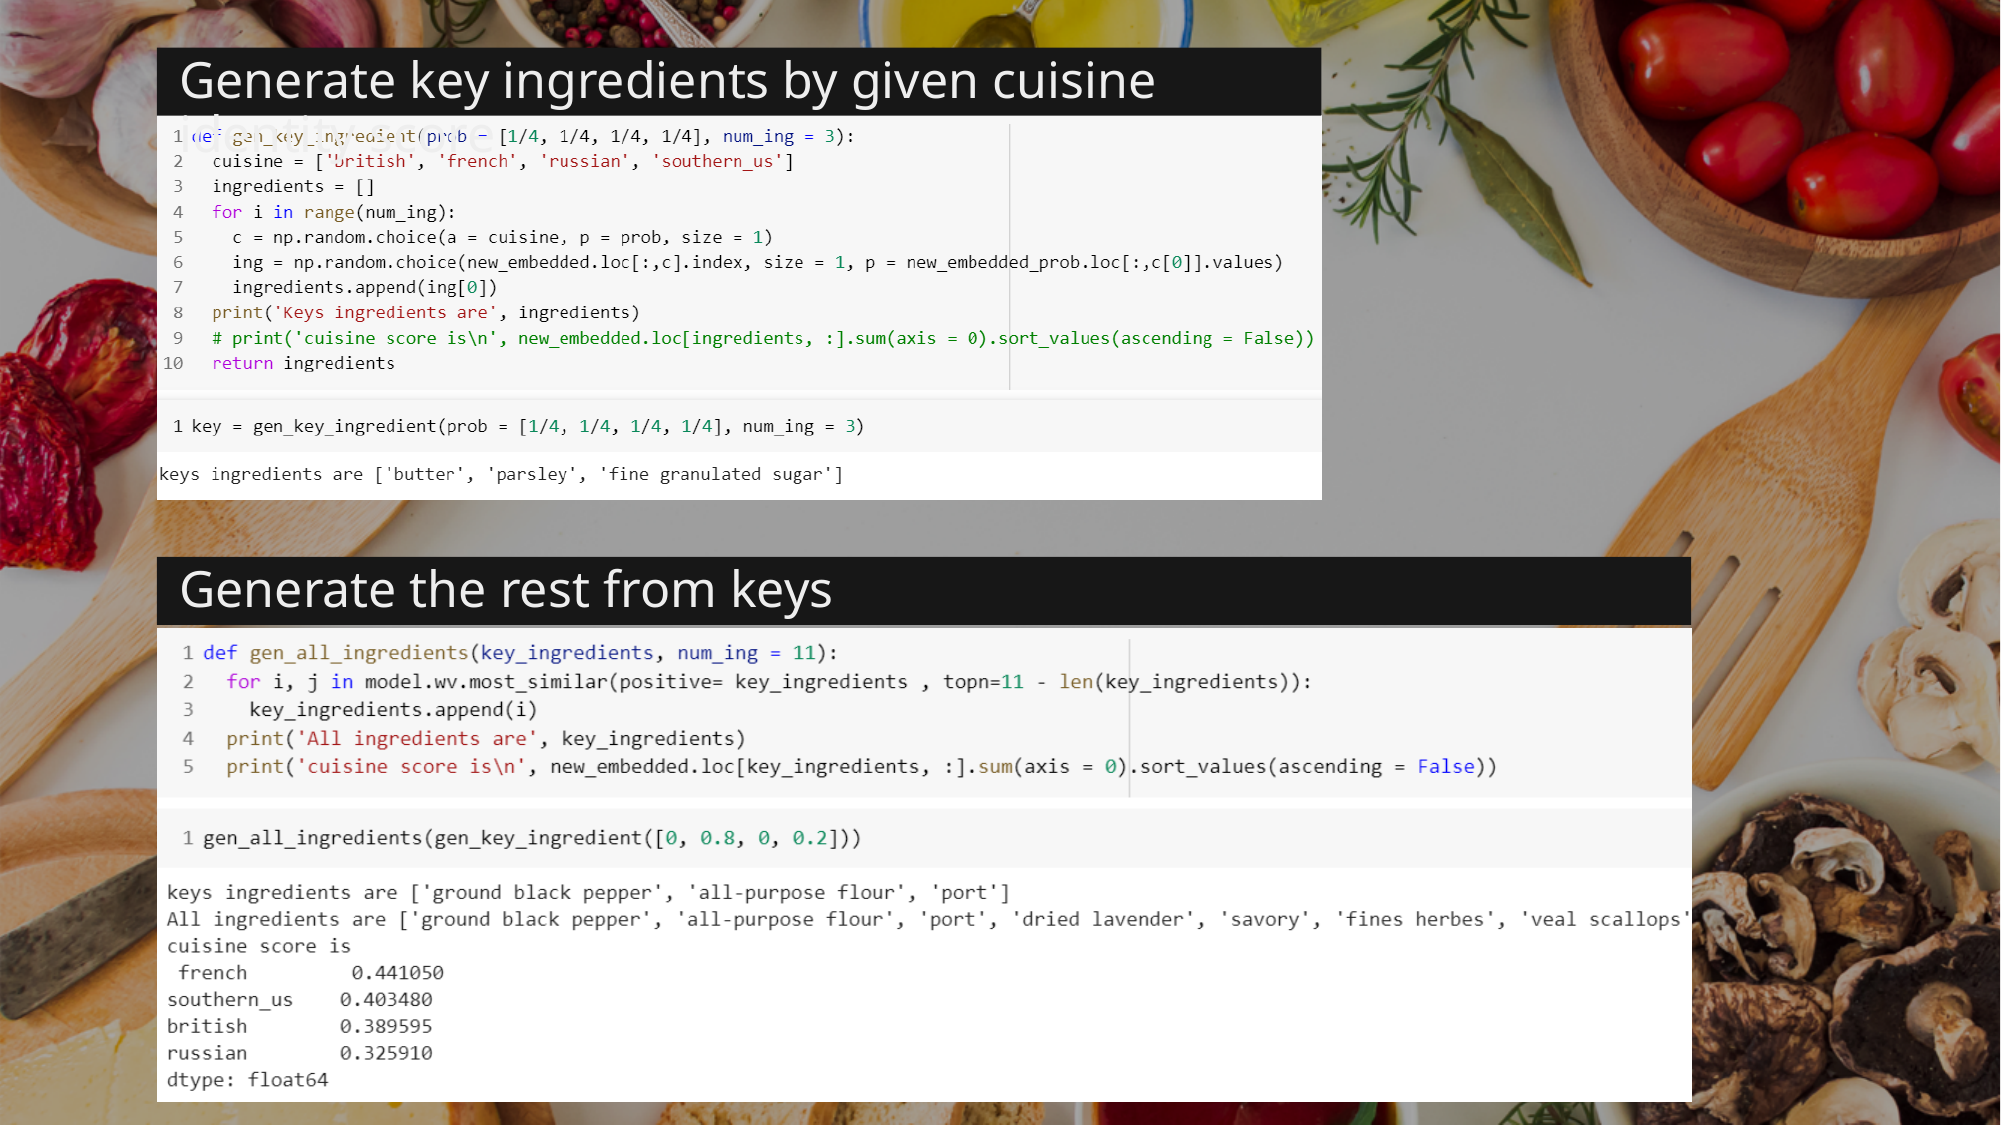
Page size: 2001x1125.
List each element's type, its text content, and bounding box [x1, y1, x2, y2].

text_box Generate key ingredients by given cuisine identity score [156, 47, 1322, 115]
picture [0, 0, 2001, 1125]
text_box Generate the rest from keys [156, 556, 1692, 625]
